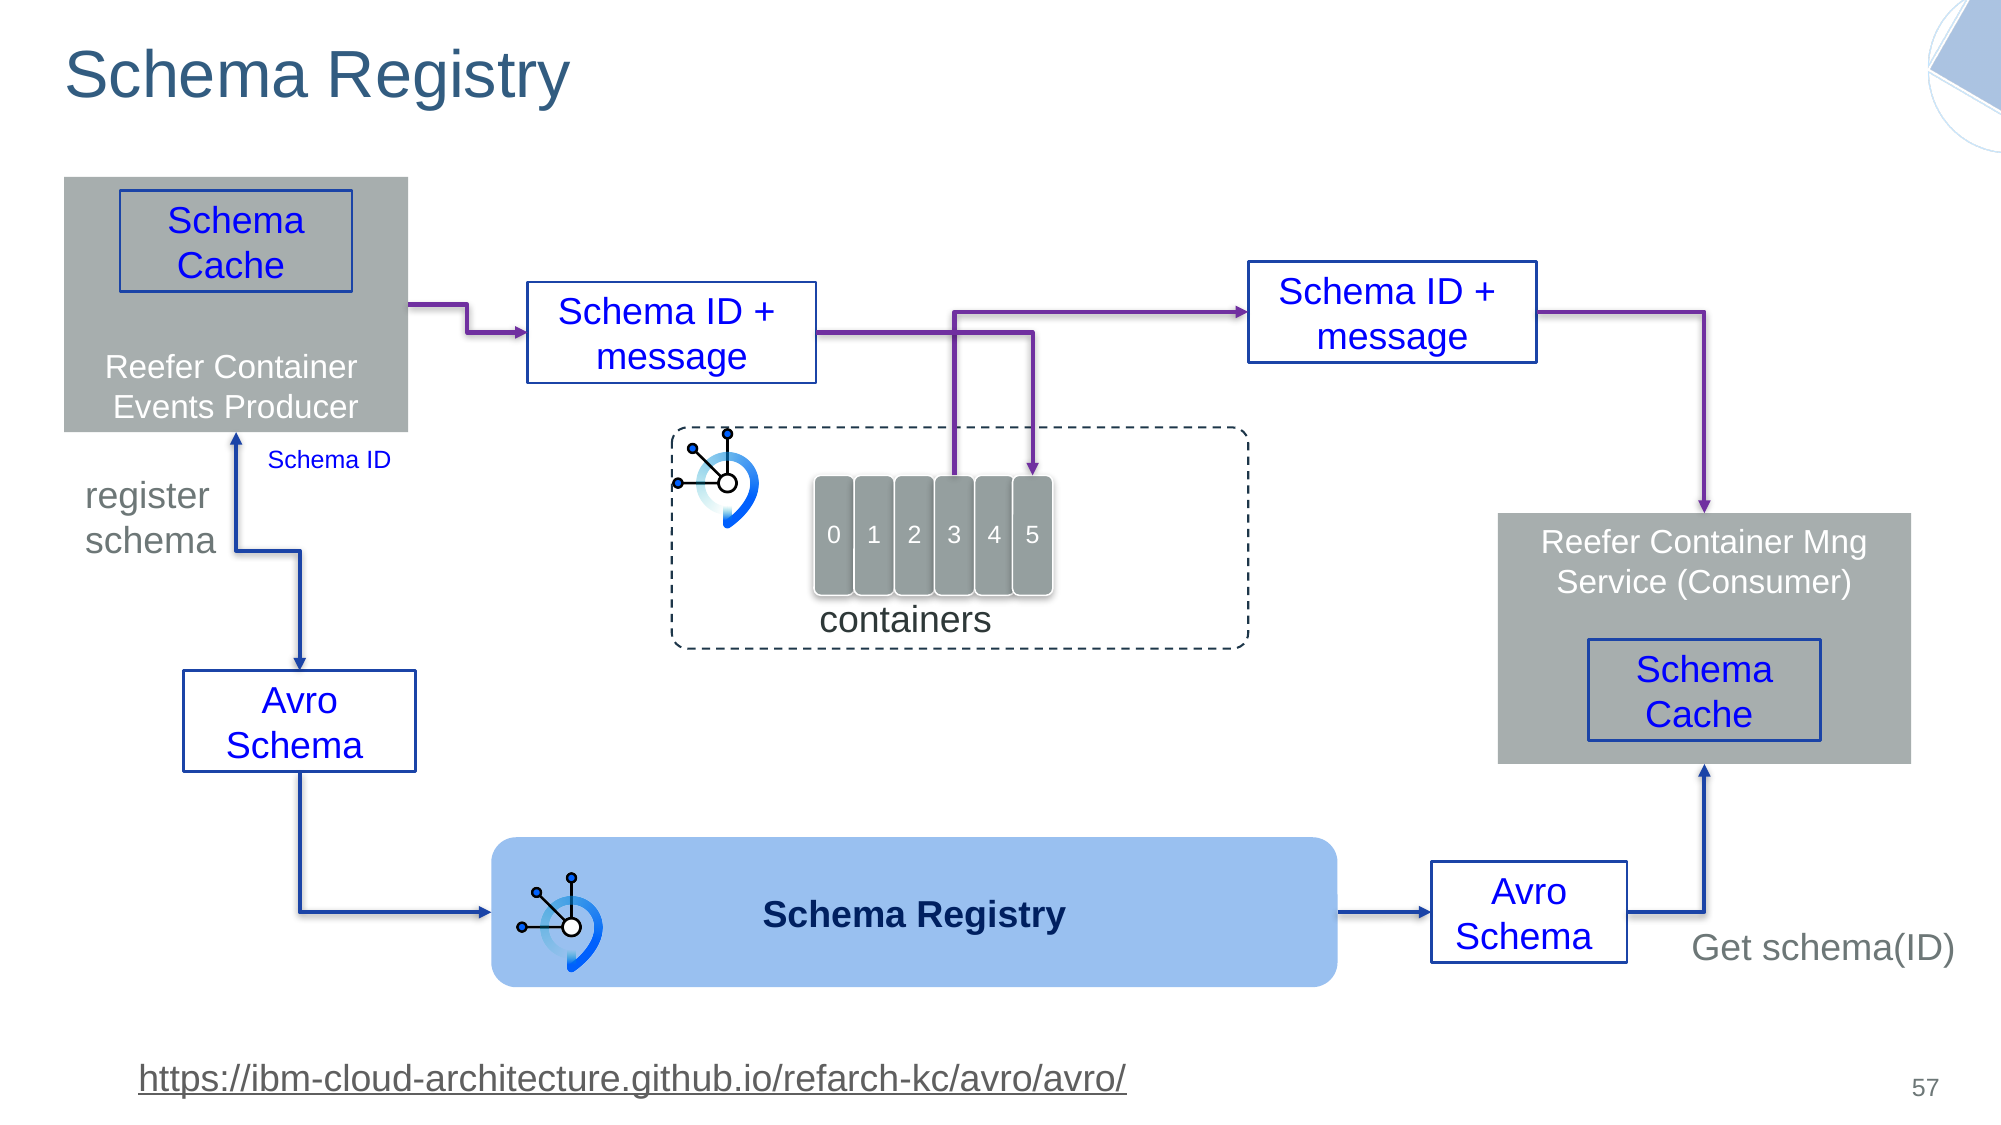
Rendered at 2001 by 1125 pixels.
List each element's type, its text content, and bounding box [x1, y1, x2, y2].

text_box Schema ID + message [1246, 259, 1539, 364]
text_box containers [804, 588, 1007, 648]
text_box Avro Schema [1429, 860, 1629, 965]
text_box Schema Registry [489, 835, 1340, 990]
text_box register schema [70, 463, 236, 569]
title Schema Registry [64, 9, 1850, 111]
text_box Reefer Container Mng Service (Consumer) [1496, 511, 1913, 766]
text_box Schema ID [252, 436, 407, 482]
text_box https://ibm-cloud-architecture.github.io/refarch-kc/avro/avro/ [123, 1046, 1643, 1107]
text_box [1019, 246, 1184, 541]
text_box [324, 745, 467, 938]
text_box Schema Cache [1586, 638, 1822, 743]
text_box Reefer Container Events Producer [62, 175, 410, 434]
text_box [148, 519, 388, 584]
text_box [671, 427, 1249, 649]
text_box Avro Schema [182, 668, 418, 774]
text_box [815, 332, 1033, 476]
text_box [1626, 763, 1705, 913]
text_box [407, 304, 528, 333]
slide_number 57 [1867, 1056, 1955, 1117]
text_box [1924, 0, 2001, 154]
text_box [1536, 311, 1705, 514]
text_box Schema ID + message [526, 280, 818, 385]
picture [516, 872, 603, 987]
picture [672, 428, 759, 542]
text_box Get schema(ID) [1676, 915, 1971, 975]
text_box Schema Cache [118, 188, 354, 294]
